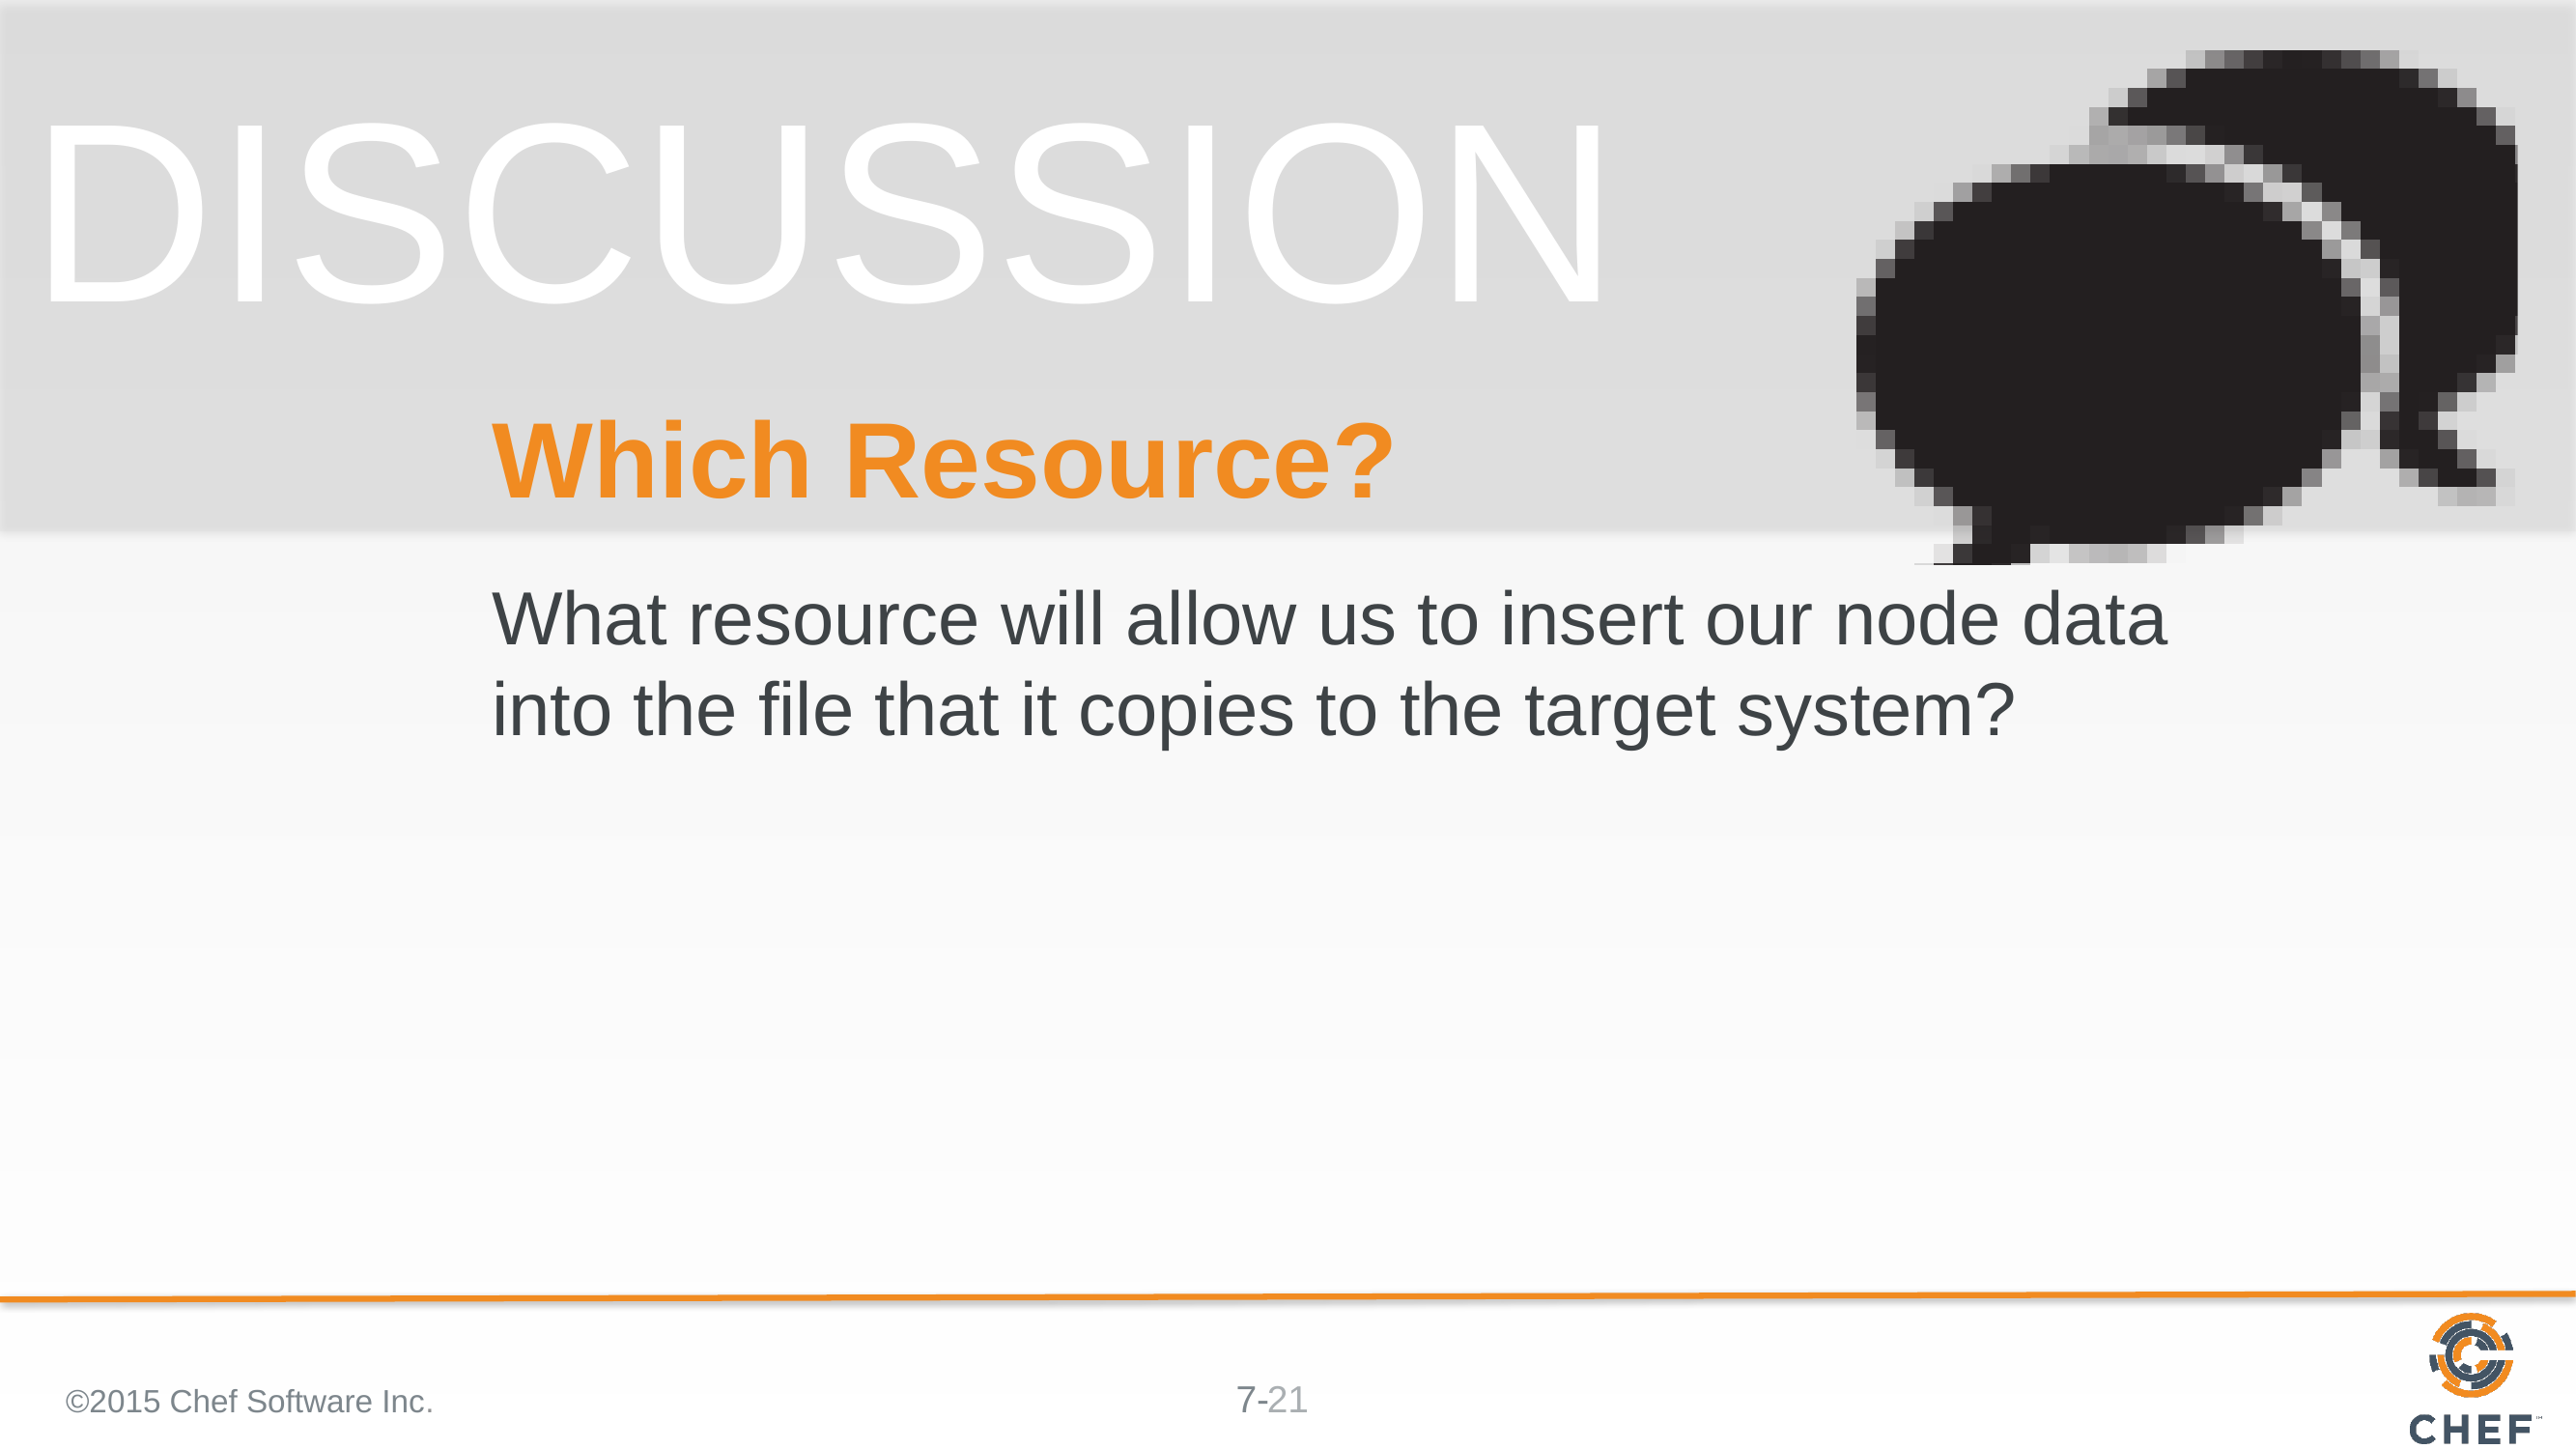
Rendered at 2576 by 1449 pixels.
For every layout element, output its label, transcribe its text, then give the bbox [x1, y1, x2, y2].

slide_number 21 [998, 1359, 1578, 1437]
footer ©2015 Chef Software Inc. [51, 1359, 952, 1440]
picture [2399, 1297, 2550, 1449]
title Which Resource? [477, 395, 2217, 531]
subtitle What resource will allow us to insert our node data into the file that it copies to the target system? [477, 554, 2217, 959]
